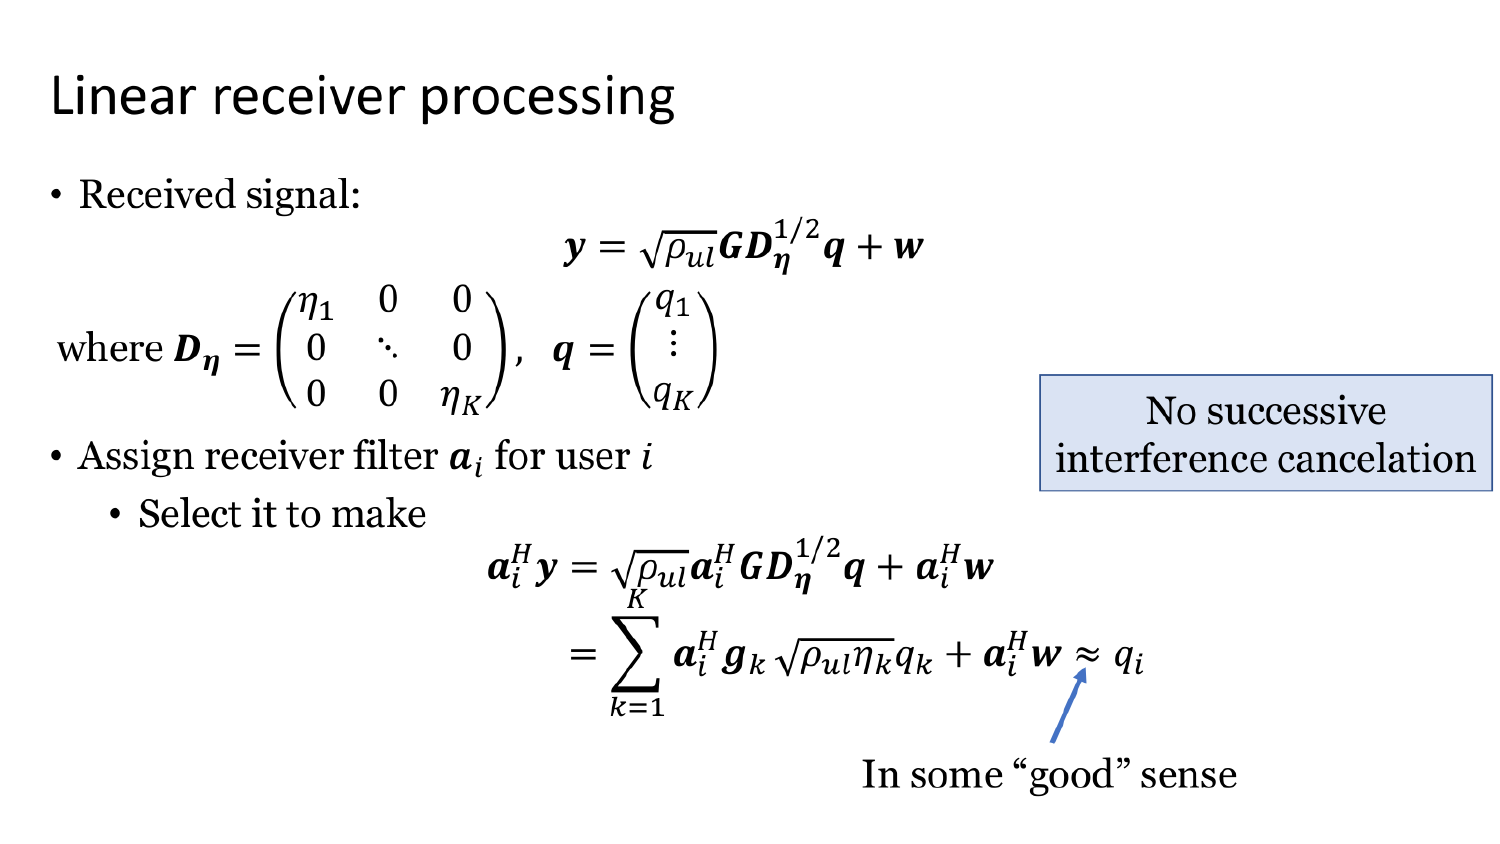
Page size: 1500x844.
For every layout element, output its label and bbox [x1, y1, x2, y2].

picture [0, 60, 1500, 817]
